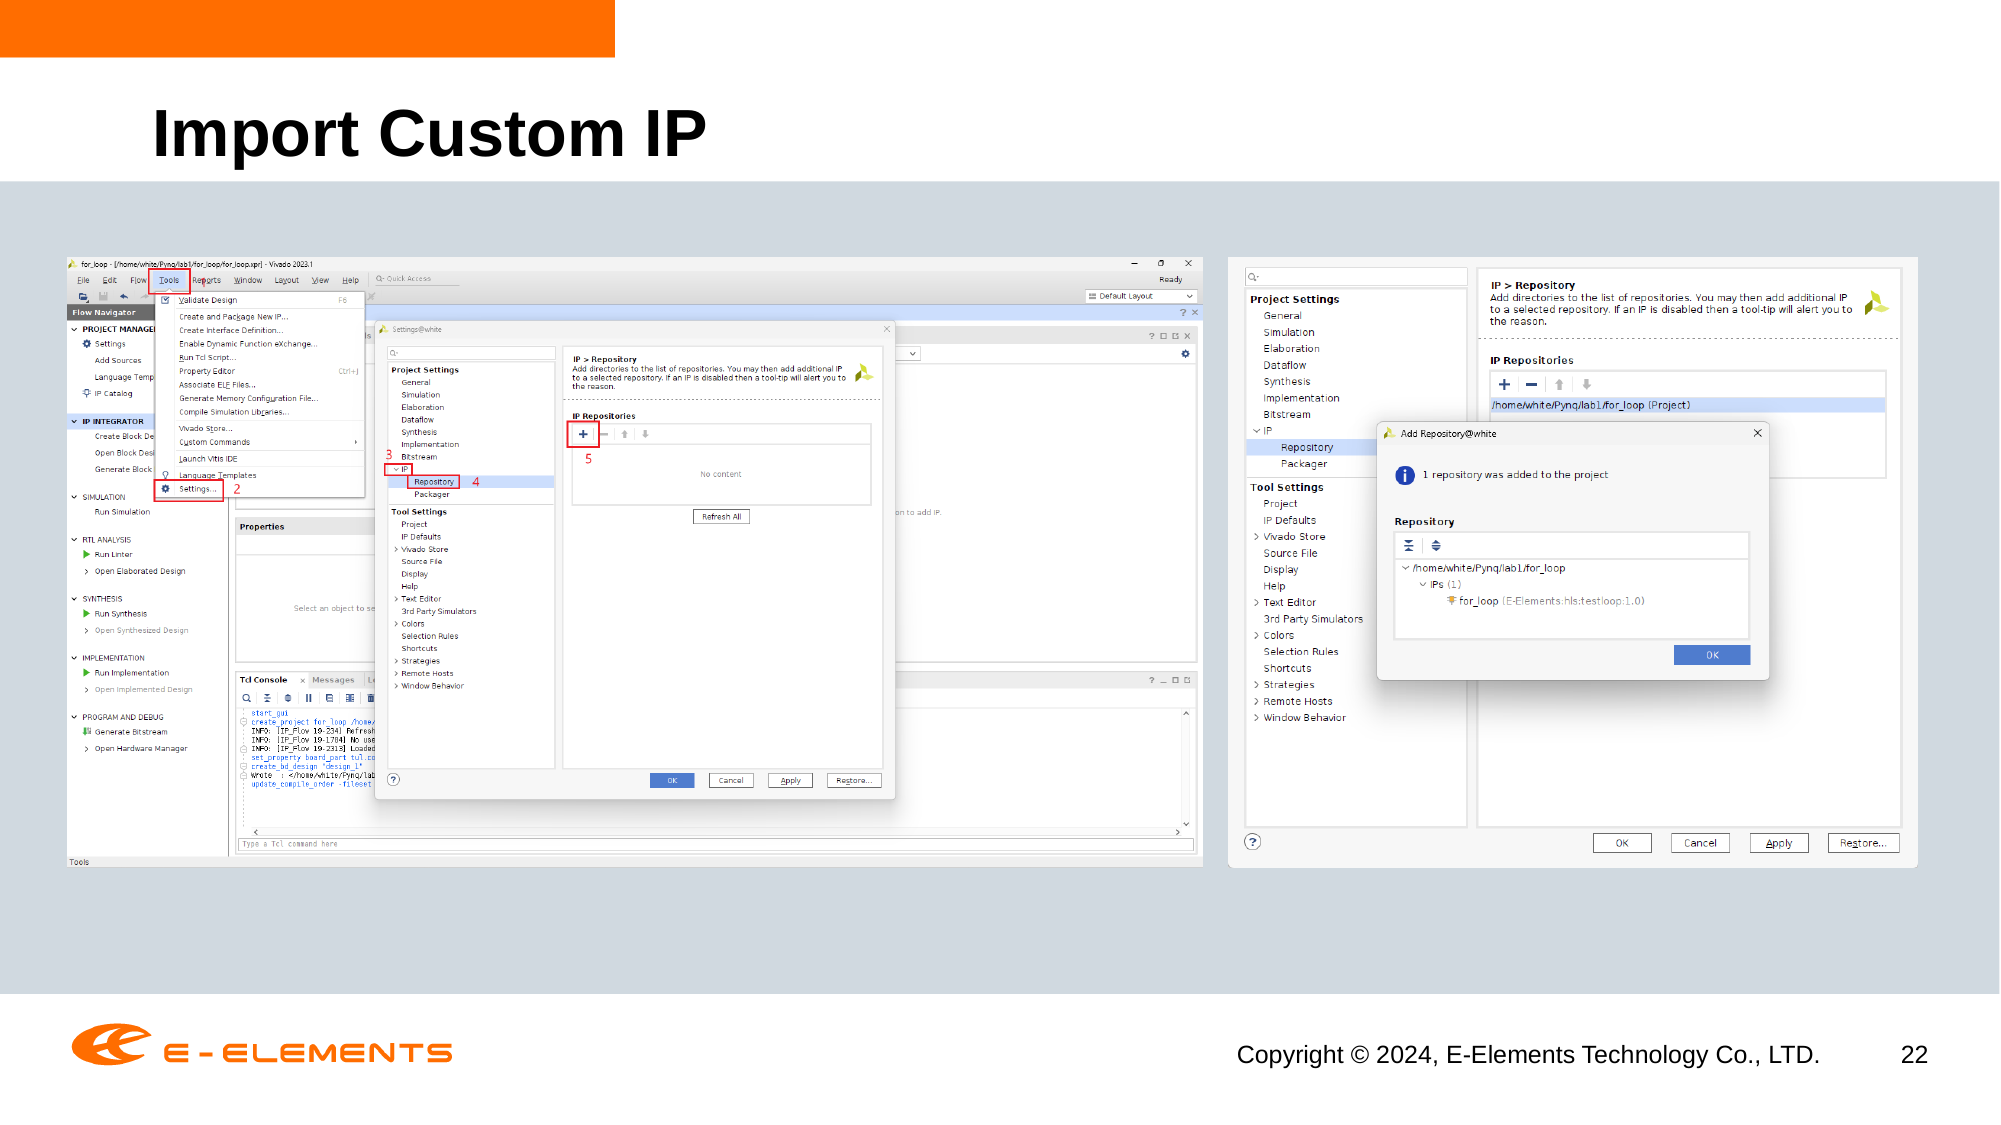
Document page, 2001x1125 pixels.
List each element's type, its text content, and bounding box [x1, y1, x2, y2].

slide_number 22 [1836, 1024, 1944, 1084]
picture [0, 0, 2001, 1125]
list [67, 257, 1203, 868]
picture [1228, 257, 1918, 868]
title Import Custom IP [137, 81, 1863, 179]
text_box [0, 180, 2000, 995]
footer Copyright © 2024, E-Elements Technology Co., LTD. [1161, 1024, 1836, 1084]
